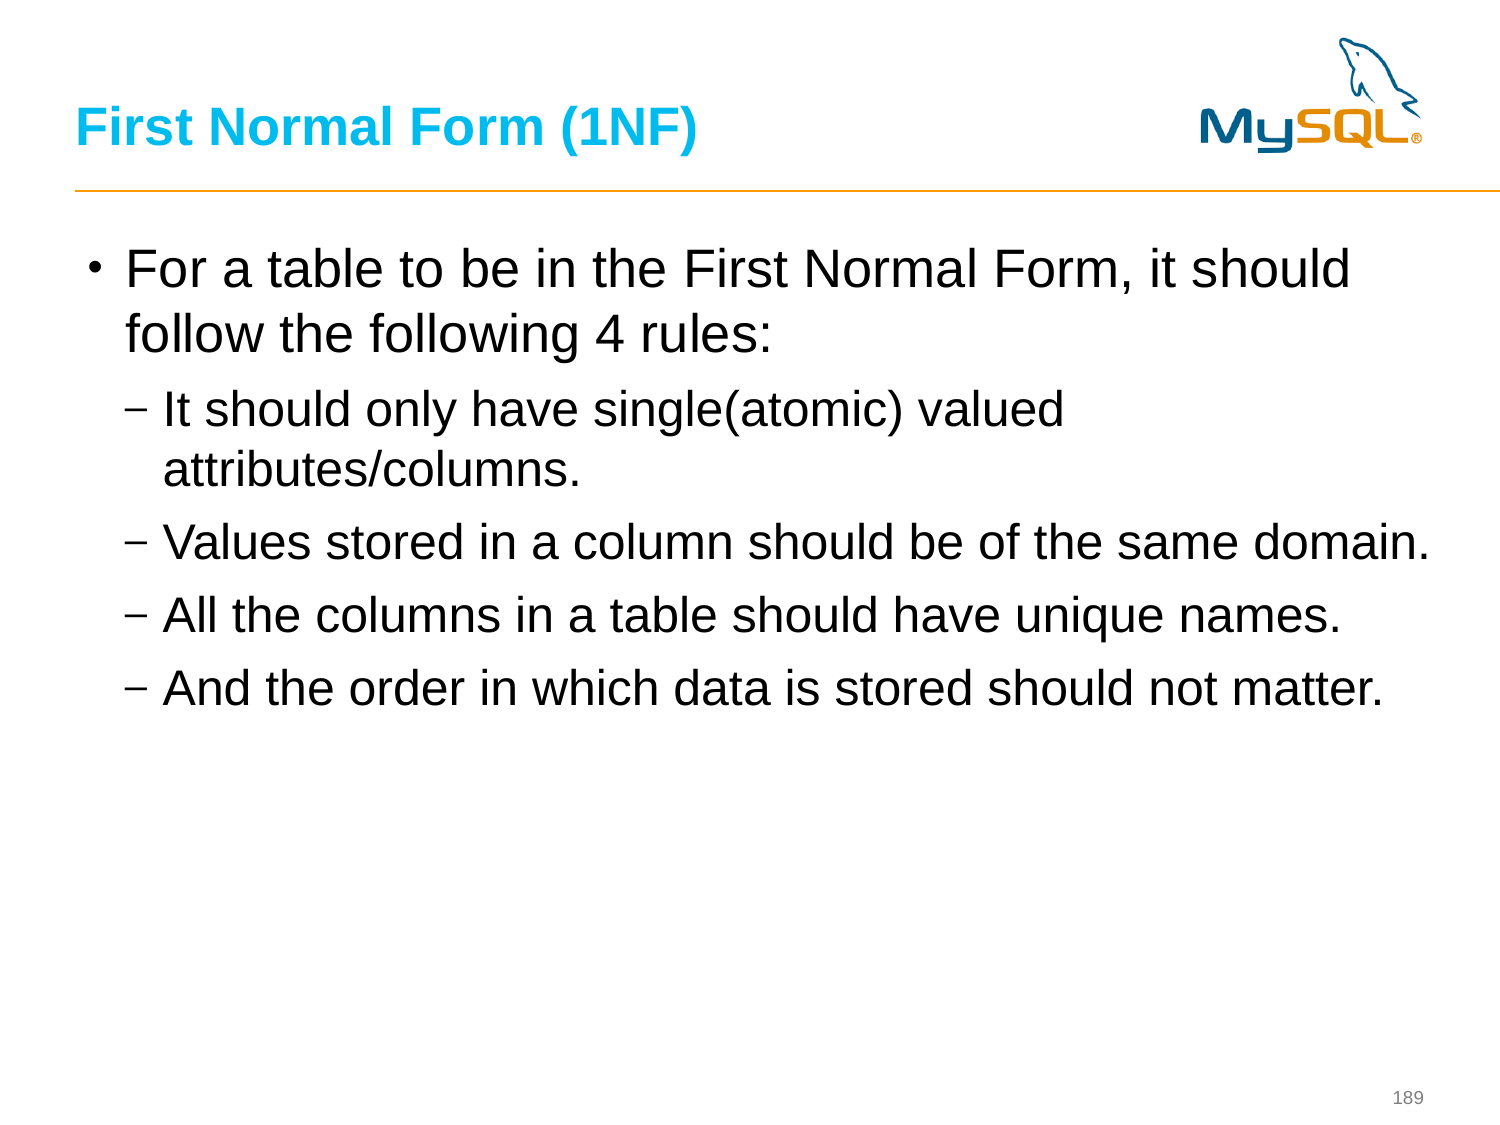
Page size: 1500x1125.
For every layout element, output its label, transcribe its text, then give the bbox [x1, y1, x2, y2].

list For a table to be in the First Normal Form, it should follow the following 4 rules: It should only have single(atomic) valued attributes/columns. Values stored in a column should be of the same domain. All the columns in a table should have unique names. And the order in which data is stored should not matter. [87, 233, 1438, 1025]
title First Normal Form (1NF) [75, 27, 1422, 157]
